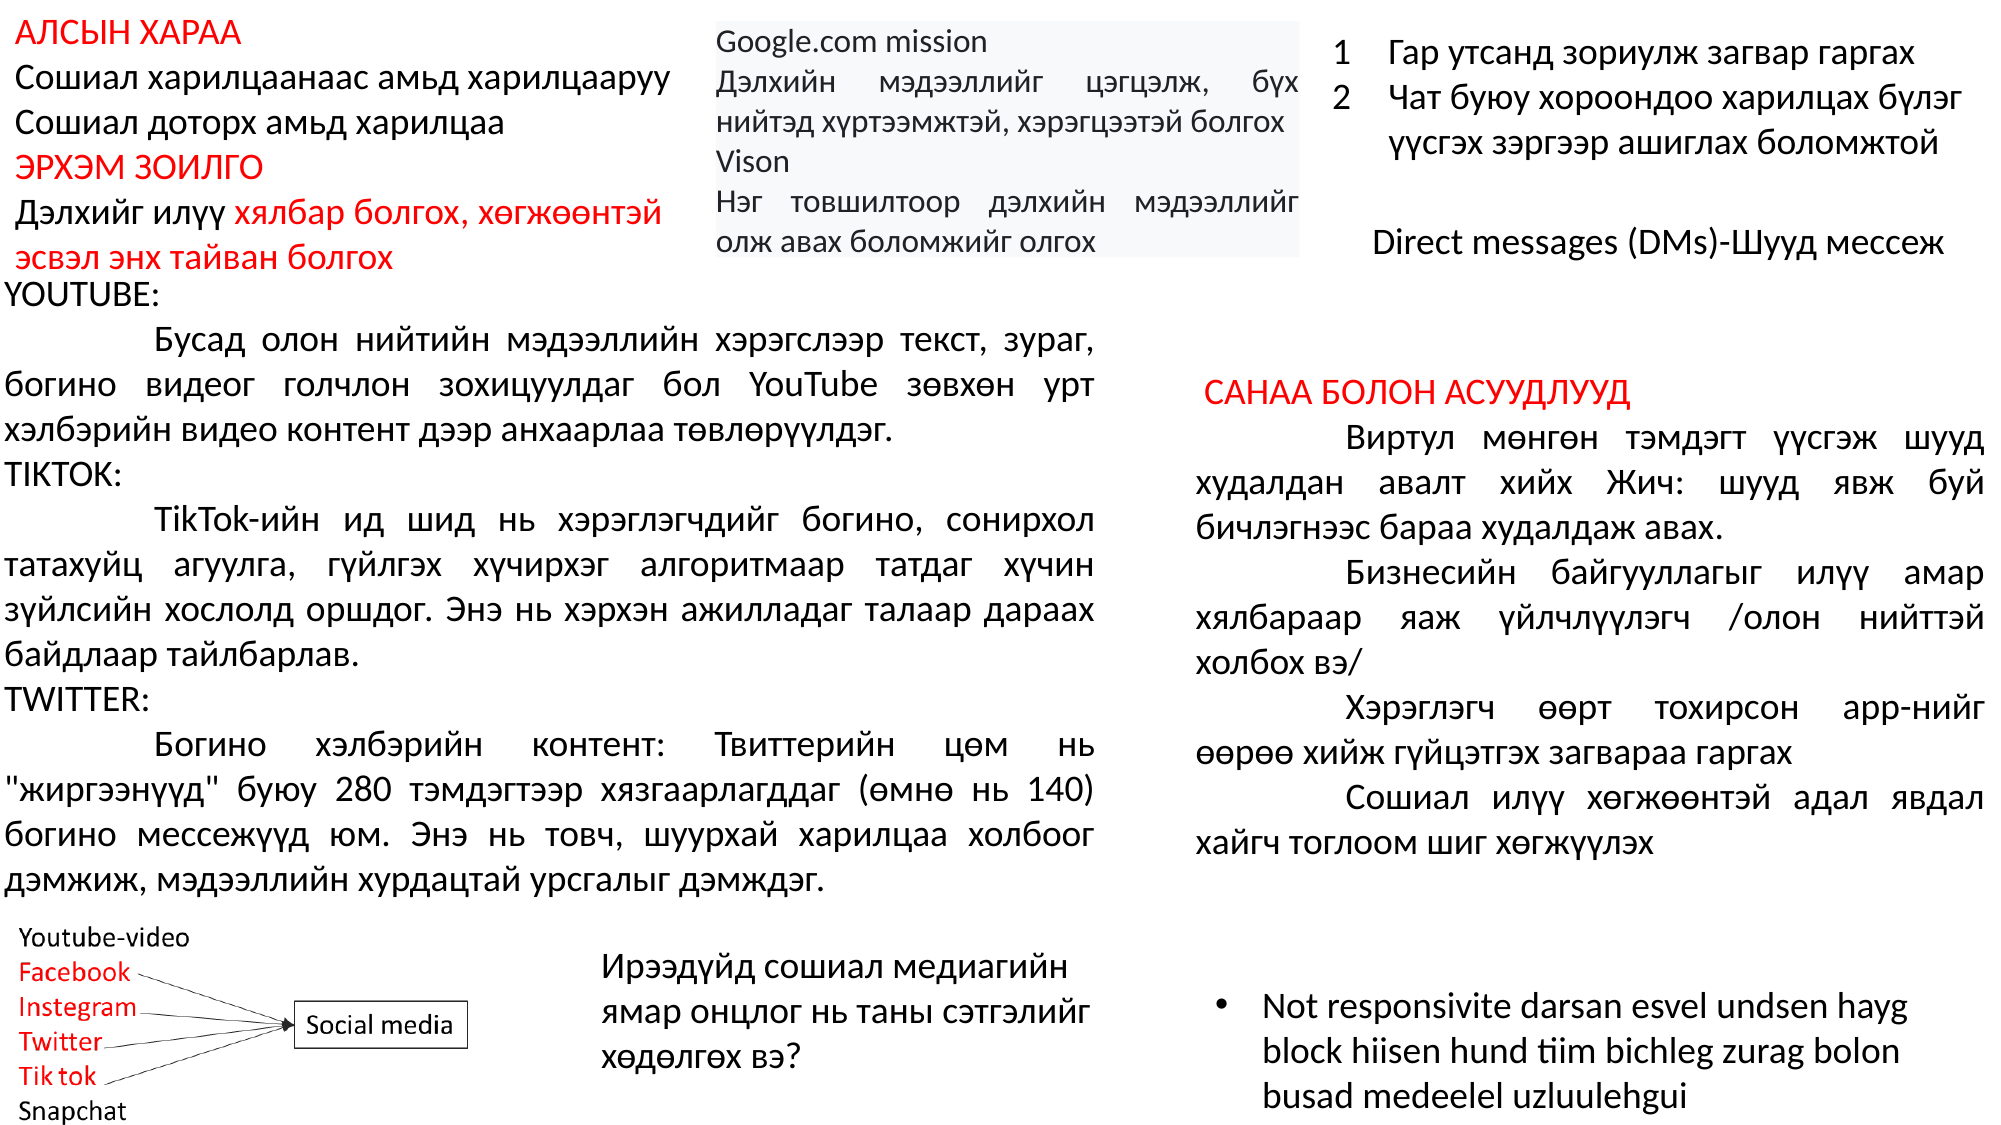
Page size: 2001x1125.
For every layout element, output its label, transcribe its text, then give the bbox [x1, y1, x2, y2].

text_box Not responsivite darsan esvel undsen hayg block hiisen hund tiim bichleg zurag bolon busad medeelel uzluulehgui [1200, 973, 1983, 1124]
picture [0, 909, 520, 1125]
text_box Direct messages (DMs)-Шууд мессеж [1357, 210, 1960, 270]
text_box Гар утсанд зориулж загвар гаргах Чат буюу хороондоо харилцах бүлэг үүсгэх зэргээр ашиглах боломжтой [1317, 19, 2000, 215]
text_box Google.com mission Дэлхийн мэдээллийг цэгцэлж, бүх нийтэд хүртээмжтэй, хэрэгцээтэй болгох Vison Нэг товшилтоор дэлхийн мэдээллийг олж авах боломжийг олгох [715, 21, 1300, 258]
text_box САНАА БОЛОН АСУУДЛУУД Виртул мөнгөн тэмдэгт үүсгэж шууд худалдан авалт хийх Жич: шууд явж буй бичлэгнээс бараа худалдаж авах. Бизнесийн байгууллагыг илүү амар хялбараар яаж үйлчлүүлэгч /олон нийттэй холбох вэ/ Хэрэглэгч өөрт тохирсон app-нийг өөрөө хийж гүйцэтгэх загвараа гаргах Сошиал илүү хөгжөөнтэй адал явдал хайгч тоглоом шиг хөгжүүлэх [1180, 359, 2000, 870]
text_box YOUTUBE: Бусад олон нийтийн мэдээллийн хэрэгслээр текст, зураг, богино видеог голчлон зохицуулдаг бол YouTube зөвхөн урт хэлбэрийн видео контент дээр анхаарлаа төвлөрүүлдэг. TIKTOK: TikTok-ийн ид шид нь хэрэглэгчдийг богино, сонирхол татахуйц агуулга, гүйлгэх хүчирхэг алгоритмаар татдаг хүчин зүйлсийн хослолд оршдог. Энэ нь хэрхэн ажилладаг талаар дараах байдлаар тайлбарлав. TWITTER: Богино хэлбэрийн контент: Твиттерийн цөм нь "жиргээнүүд" буюу 280 тэмдэгтээр хязгаарлагддаг (өмнө нь 140) богино мессежүүд юм. Энэ нь товч, шуурхай харилцаа холбоог дэмжиж, мэдээллийн хурдацтай урсгалыг дэмждэг. [0, 261, 1111, 906]
text_box Ирээдүйд сошиал медиагийн ямар онцлог нь таны сэтгэлийг хөдөлгөх вэ? [586, 933, 1134, 1084]
text_box АЛСЫН ХАРАА Сошиал харилцаанаас амьд харилцааруу Сошиал доторх амьд харилцаа ЭРХЭМ ЗОИЛГО Дэлхийг илүү хялбар болгох, хөгжөөнтэй эсвэл энх тайван болгох [0, 0, 741, 261]
